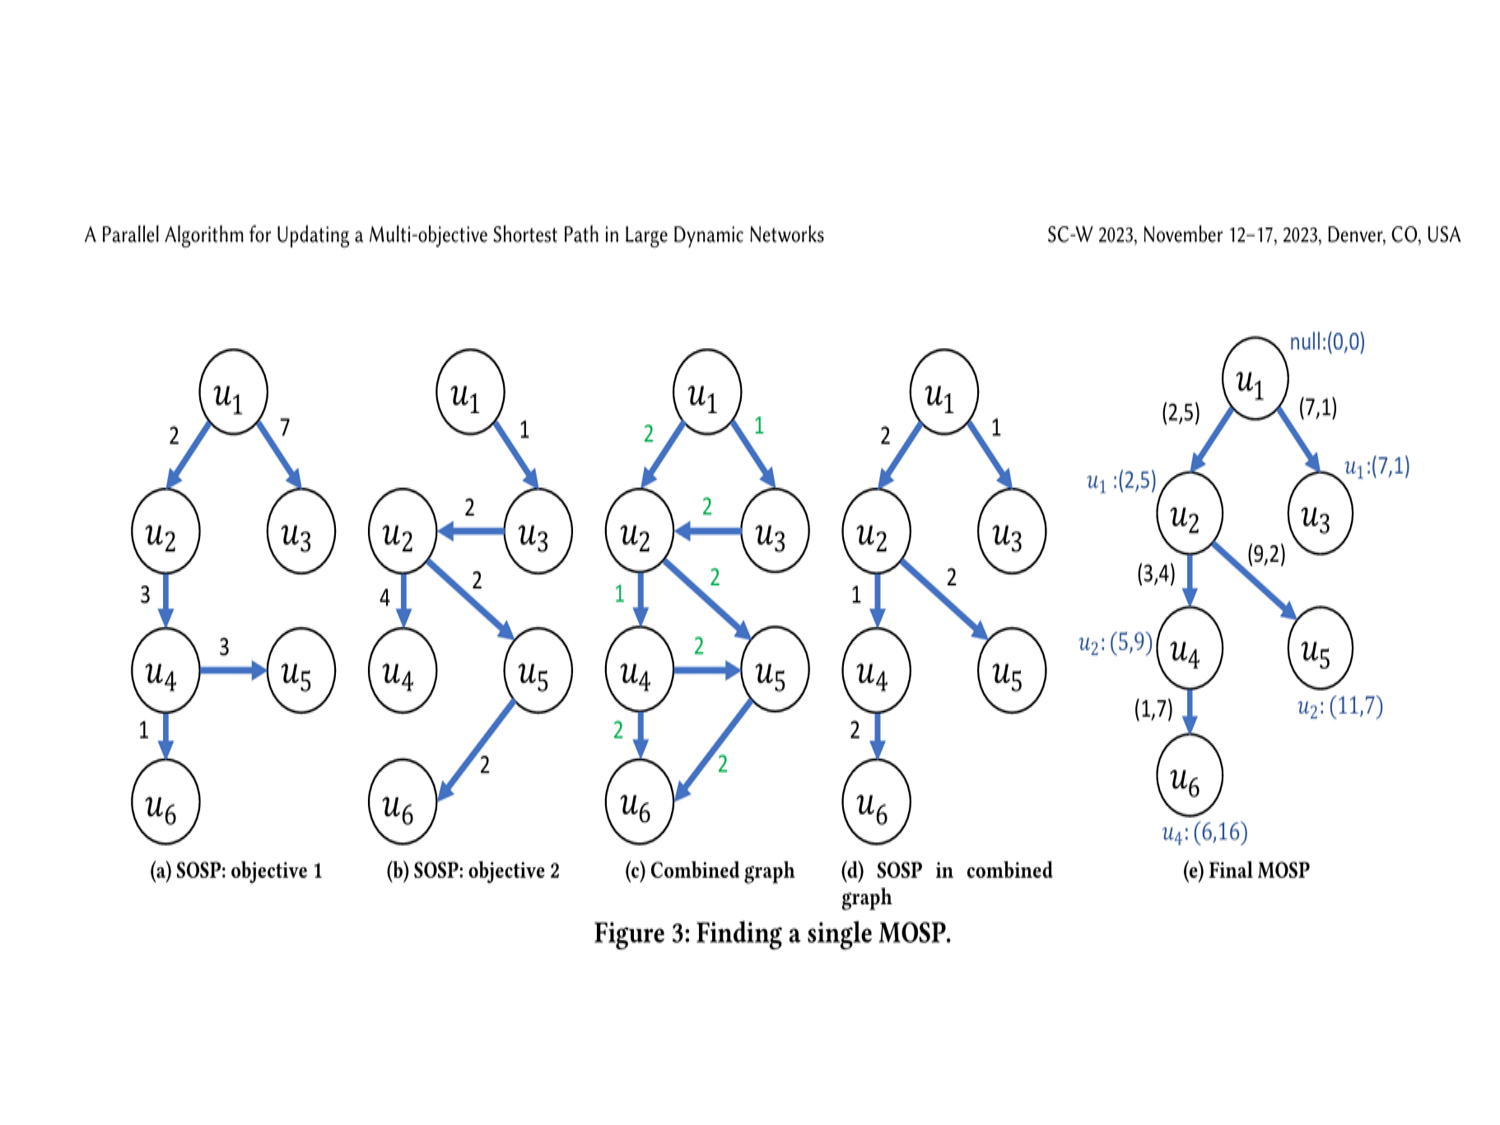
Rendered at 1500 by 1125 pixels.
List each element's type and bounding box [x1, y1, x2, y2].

picture [0, 157, 1500, 962]
